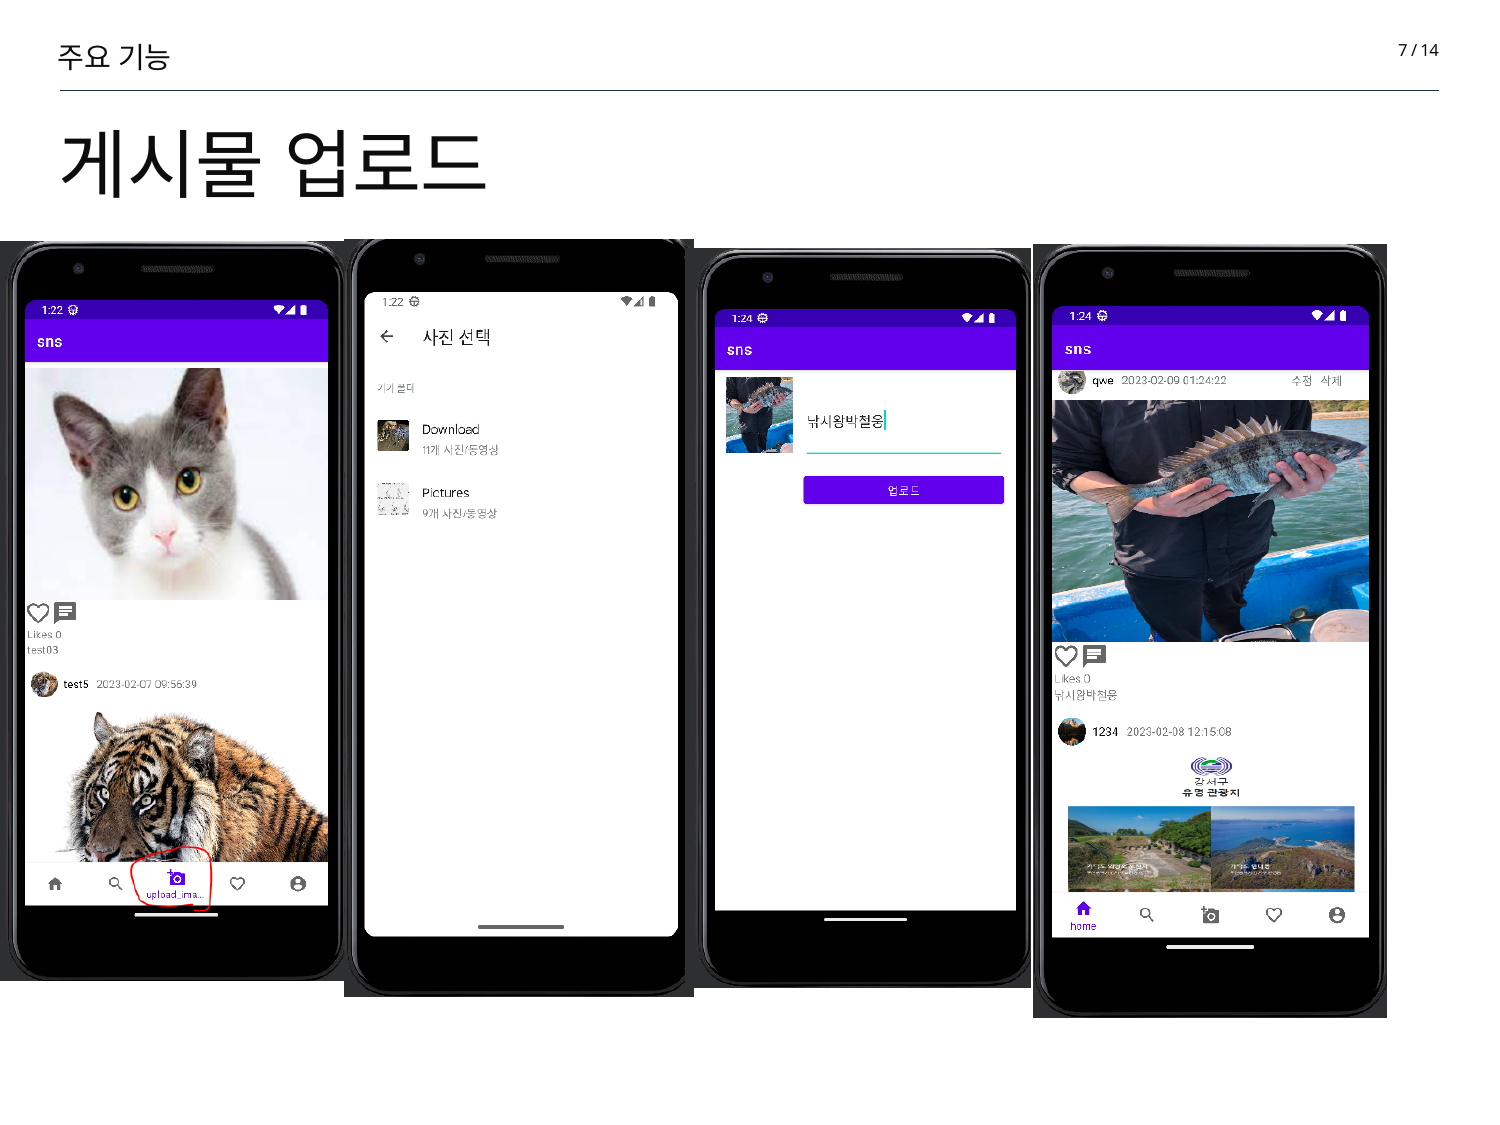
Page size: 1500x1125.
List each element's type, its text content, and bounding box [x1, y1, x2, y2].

picture [1033, 244, 1387, 1019]
text_box 7 / 14 [1193, 32, 1454, 70]
title 게시물 업로드 [43, 107, 1435, 217]
text_box 주요 기능 [43, 31, 455, 82]
picture [0, 239, 1032, 997]
